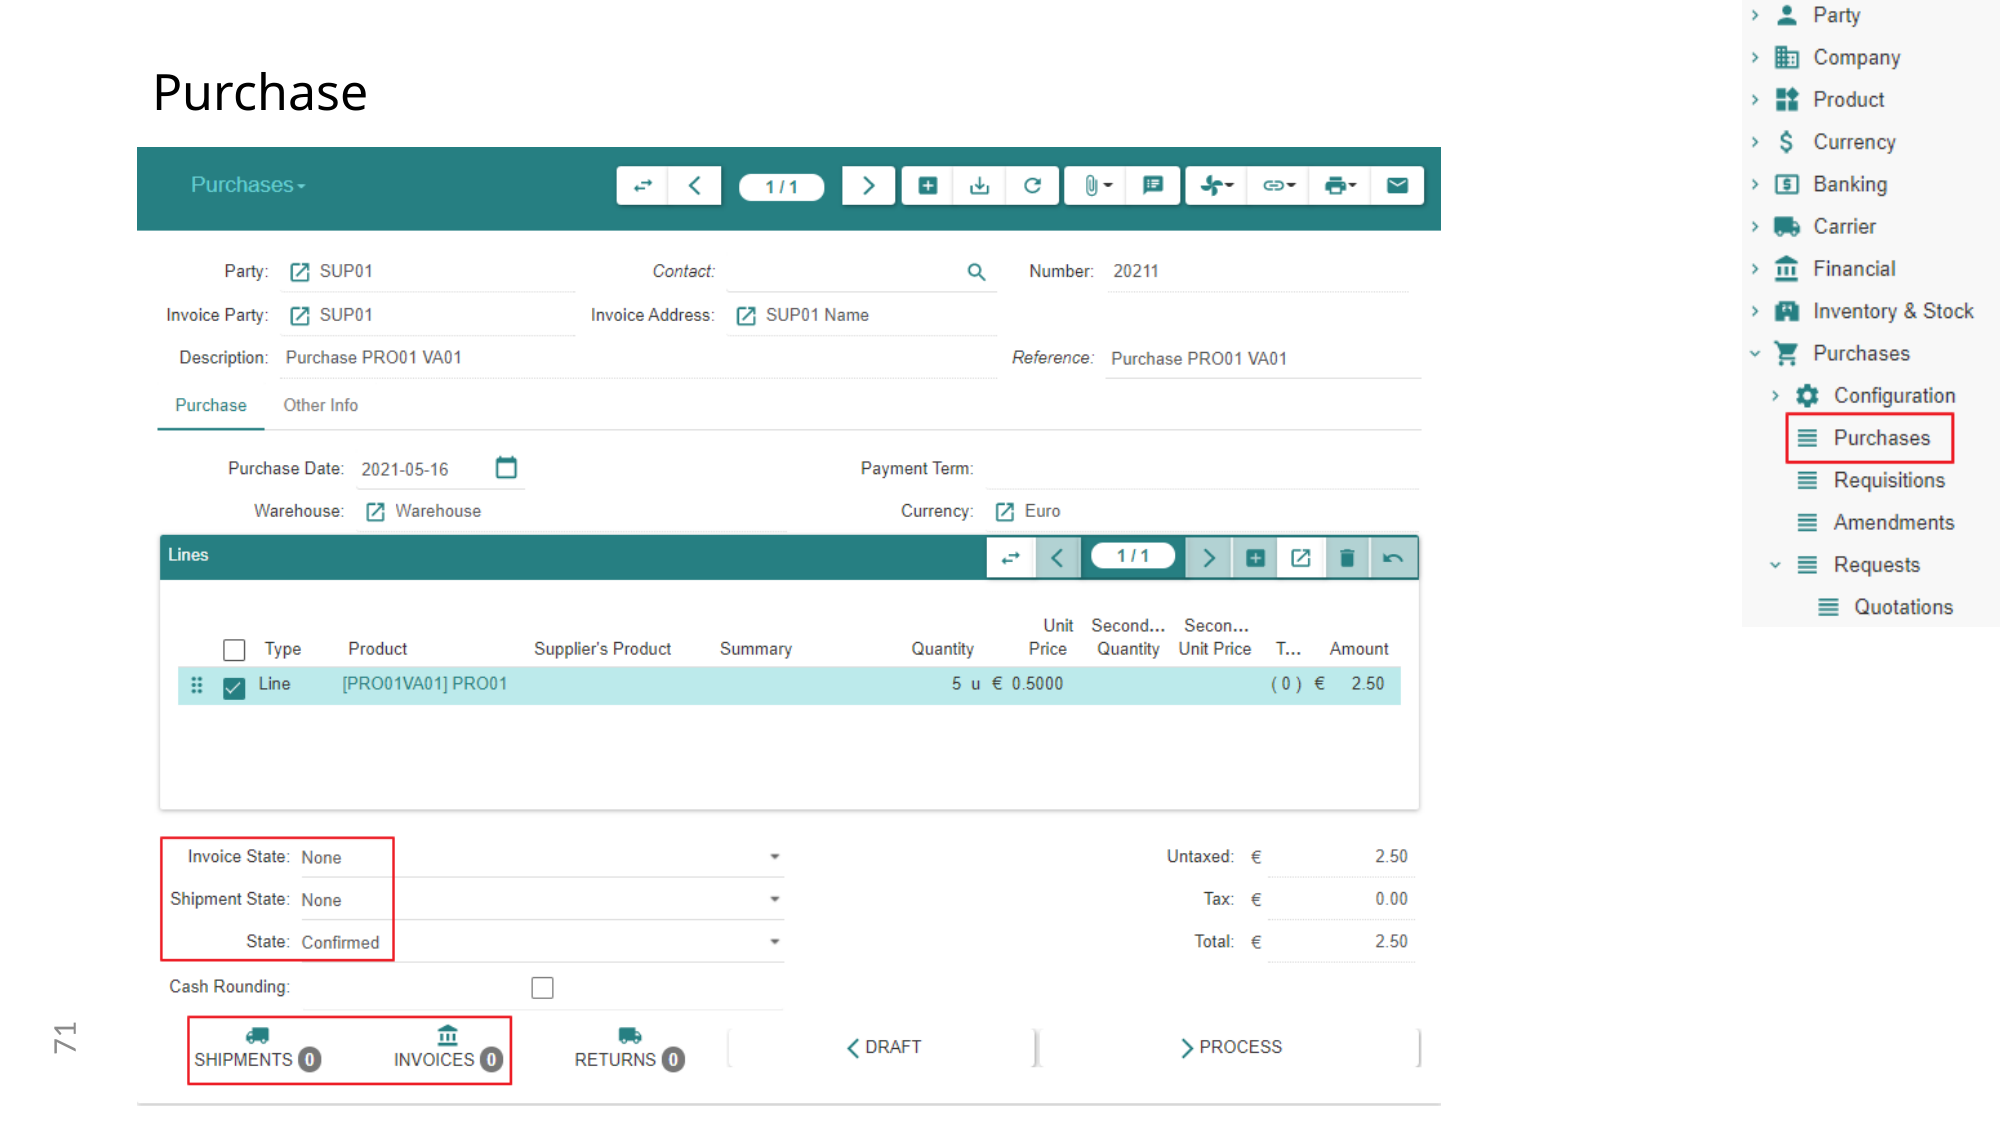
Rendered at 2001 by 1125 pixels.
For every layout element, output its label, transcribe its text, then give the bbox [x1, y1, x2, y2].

picture [1742, 0, 2000, 627]
slide_number 71 [32, 969, 93, 1108]
picture [137, 147, 1441, 1106]
title Purchase [137, 59, 1742, 136]
